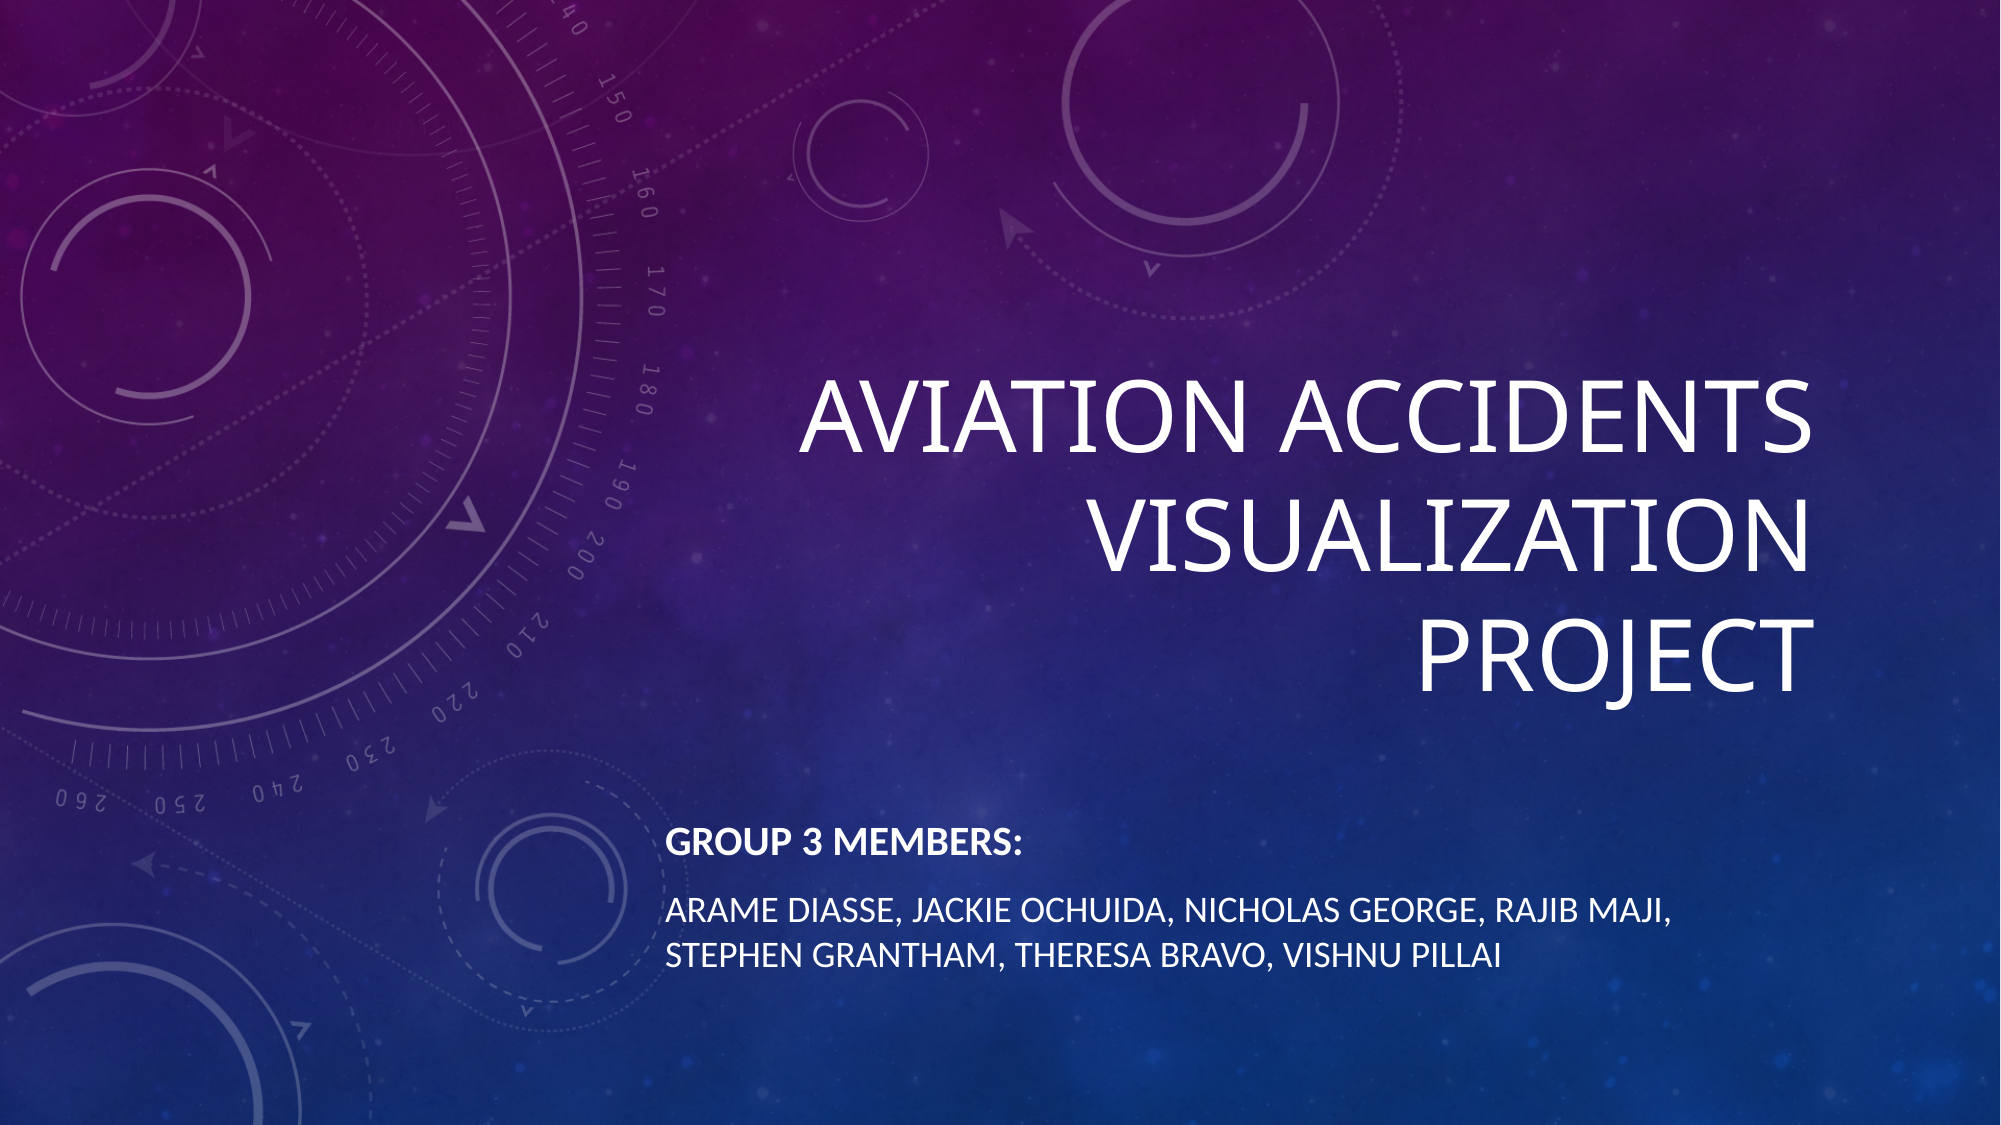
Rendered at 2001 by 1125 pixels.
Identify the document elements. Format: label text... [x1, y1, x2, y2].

subtitle Group 3 members: Arame diasse, Jackie ochuida, Nicholas George, Rajib maji, Stephen grantham, Theresa bravo, Vishnu pillai [650, 806, 1831, 1038]
picture [0, 0, 2001, 1125]
title Aviation accidents Visualization project [650, 322, 1831, 720]
